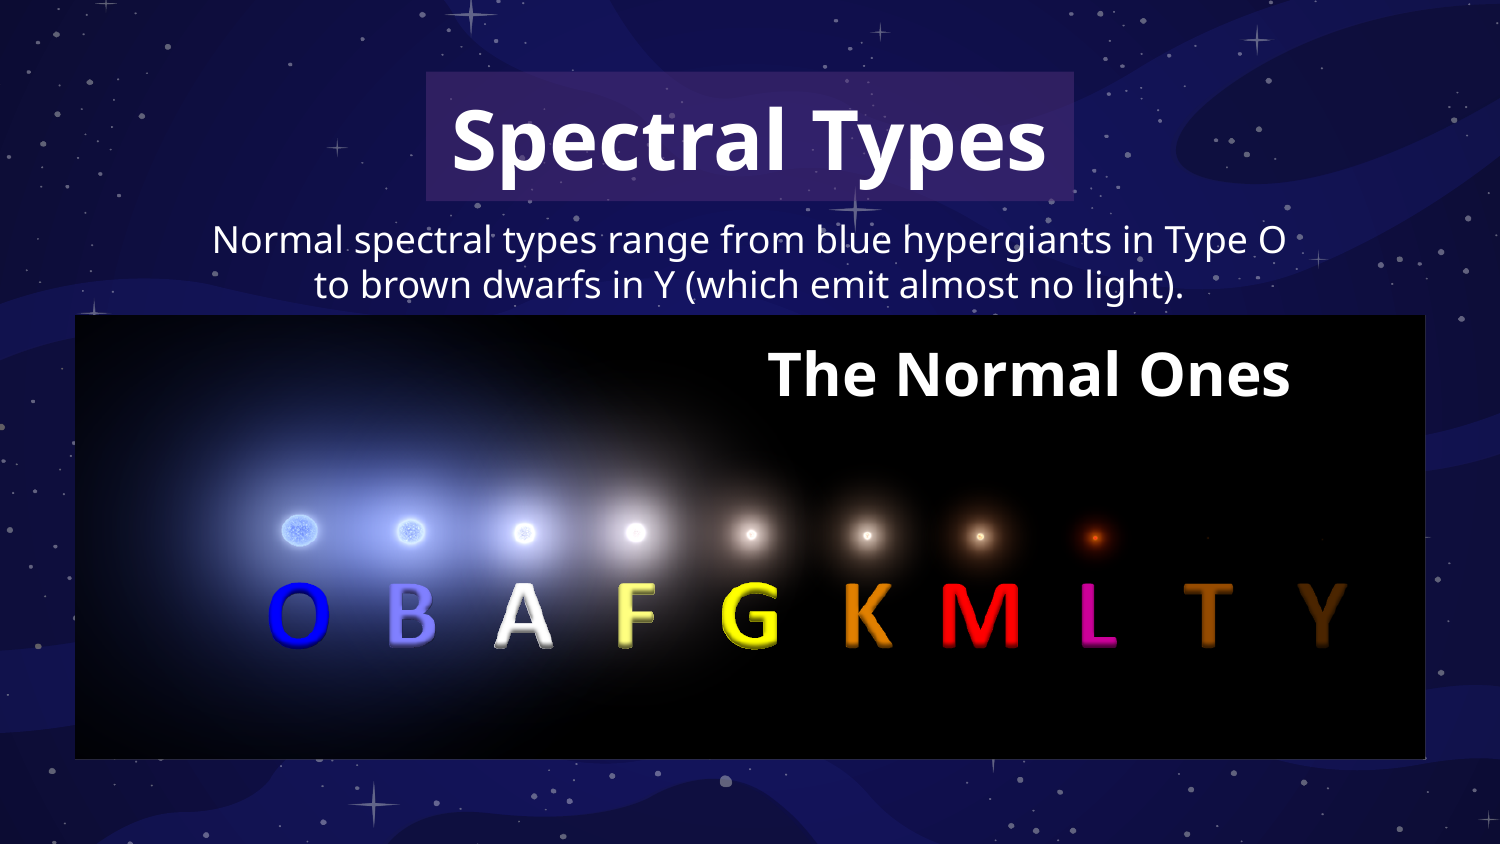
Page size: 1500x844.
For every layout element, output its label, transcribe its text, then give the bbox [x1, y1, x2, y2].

text_box Normal spectral types range from blue hypergiants in Type O to brown dwarfs in Y (which emit almost no light). [192, 201, 1308, 312]
picture [0, 0, 1500, 844]
title Spectral Types [426, 71, 1074, 201]
